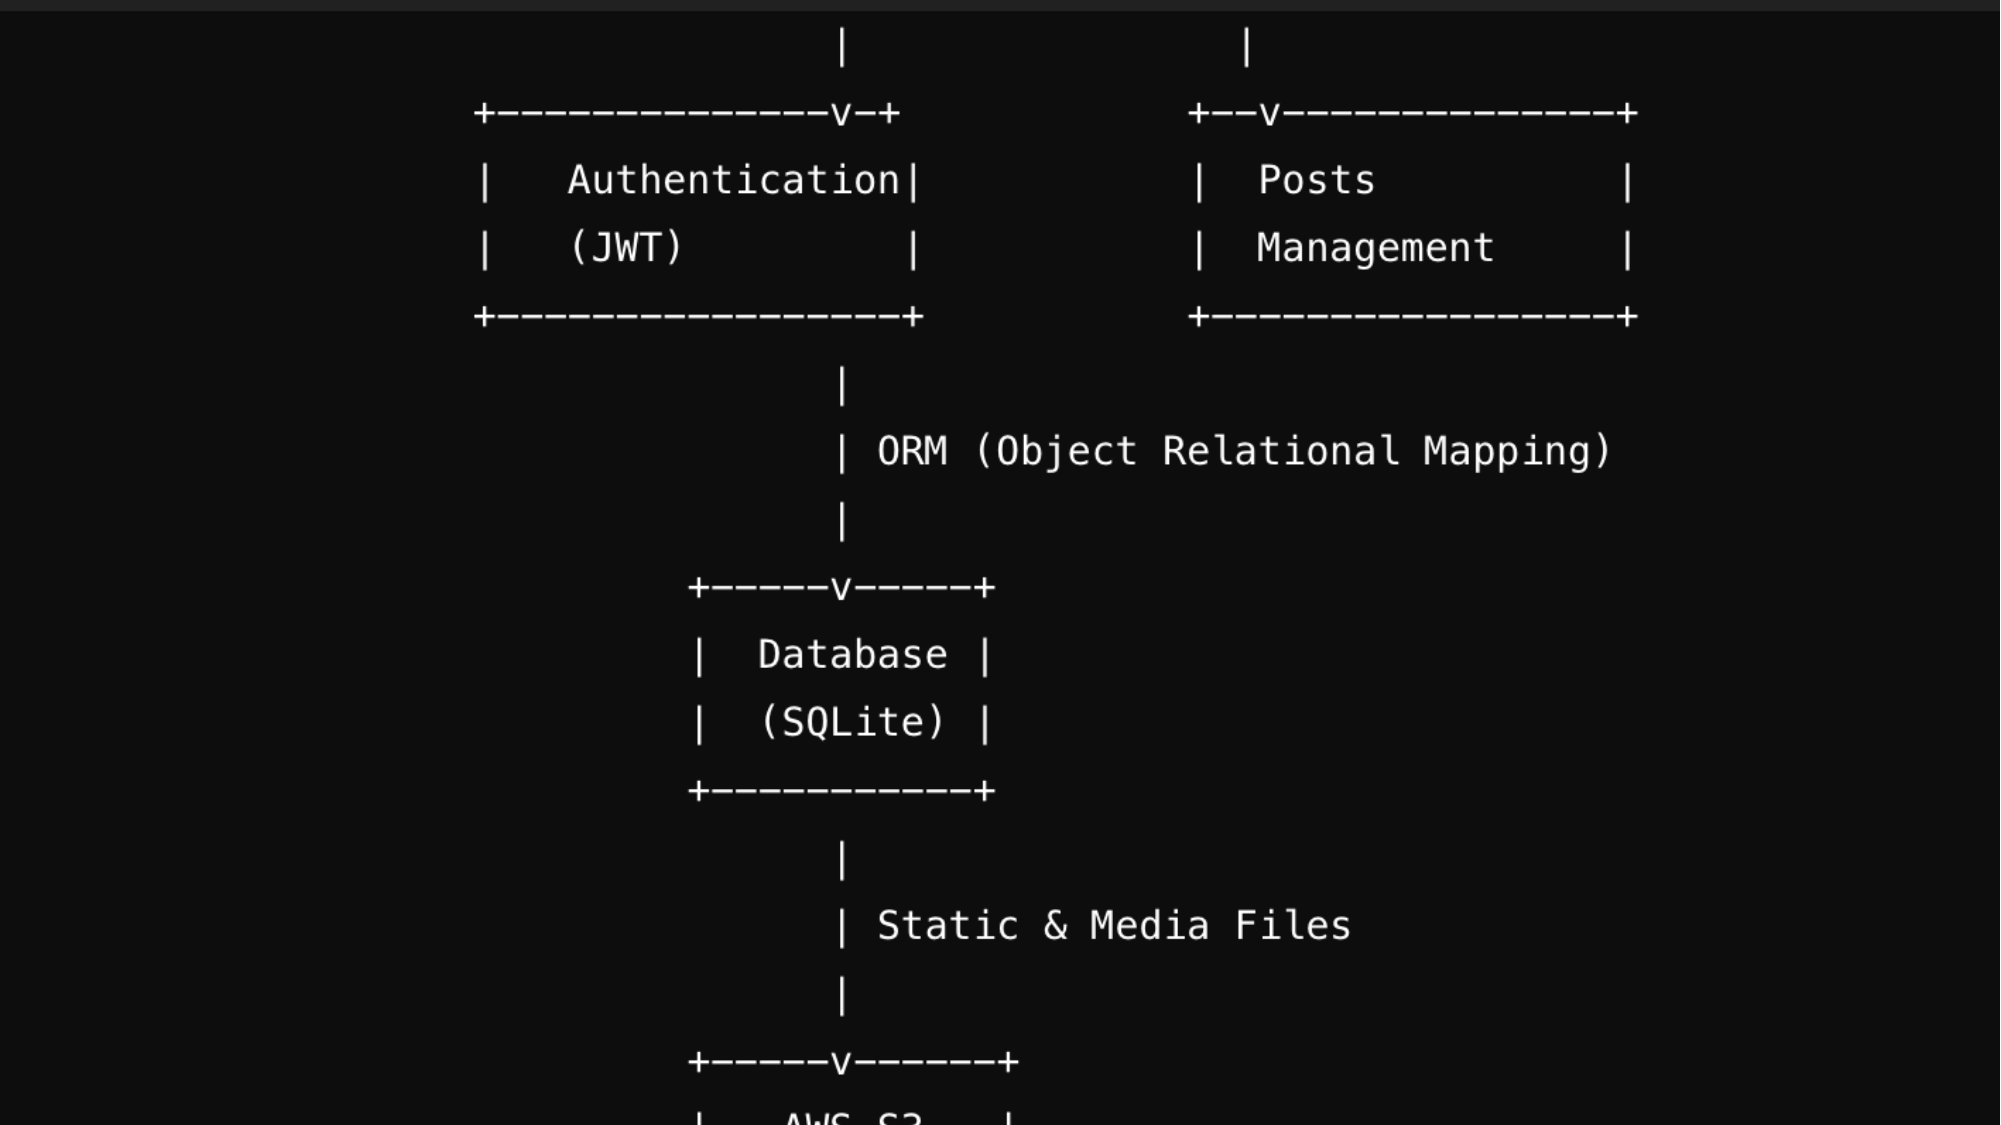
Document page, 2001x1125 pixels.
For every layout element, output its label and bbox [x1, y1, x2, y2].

list [0, 0, 2000, 1125]
